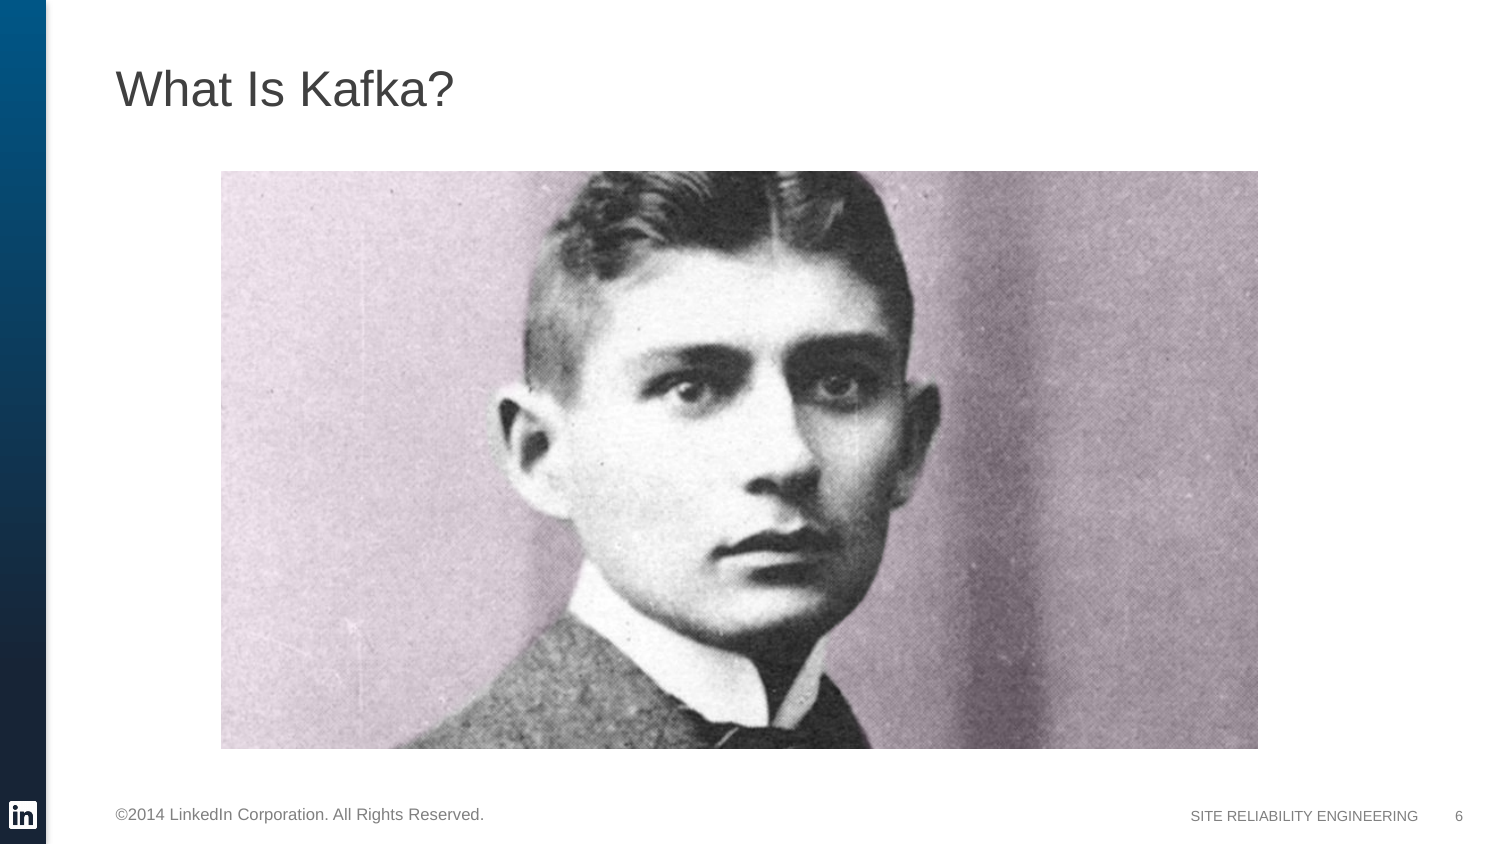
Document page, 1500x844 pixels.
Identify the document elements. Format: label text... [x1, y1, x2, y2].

slide_number 6 [1112, 801, 1463, 830]
picture [9, 801, 37, 829]
title What Is Kafka? [115, 24, 1422, 149]
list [115, 163, 1423, 750]
